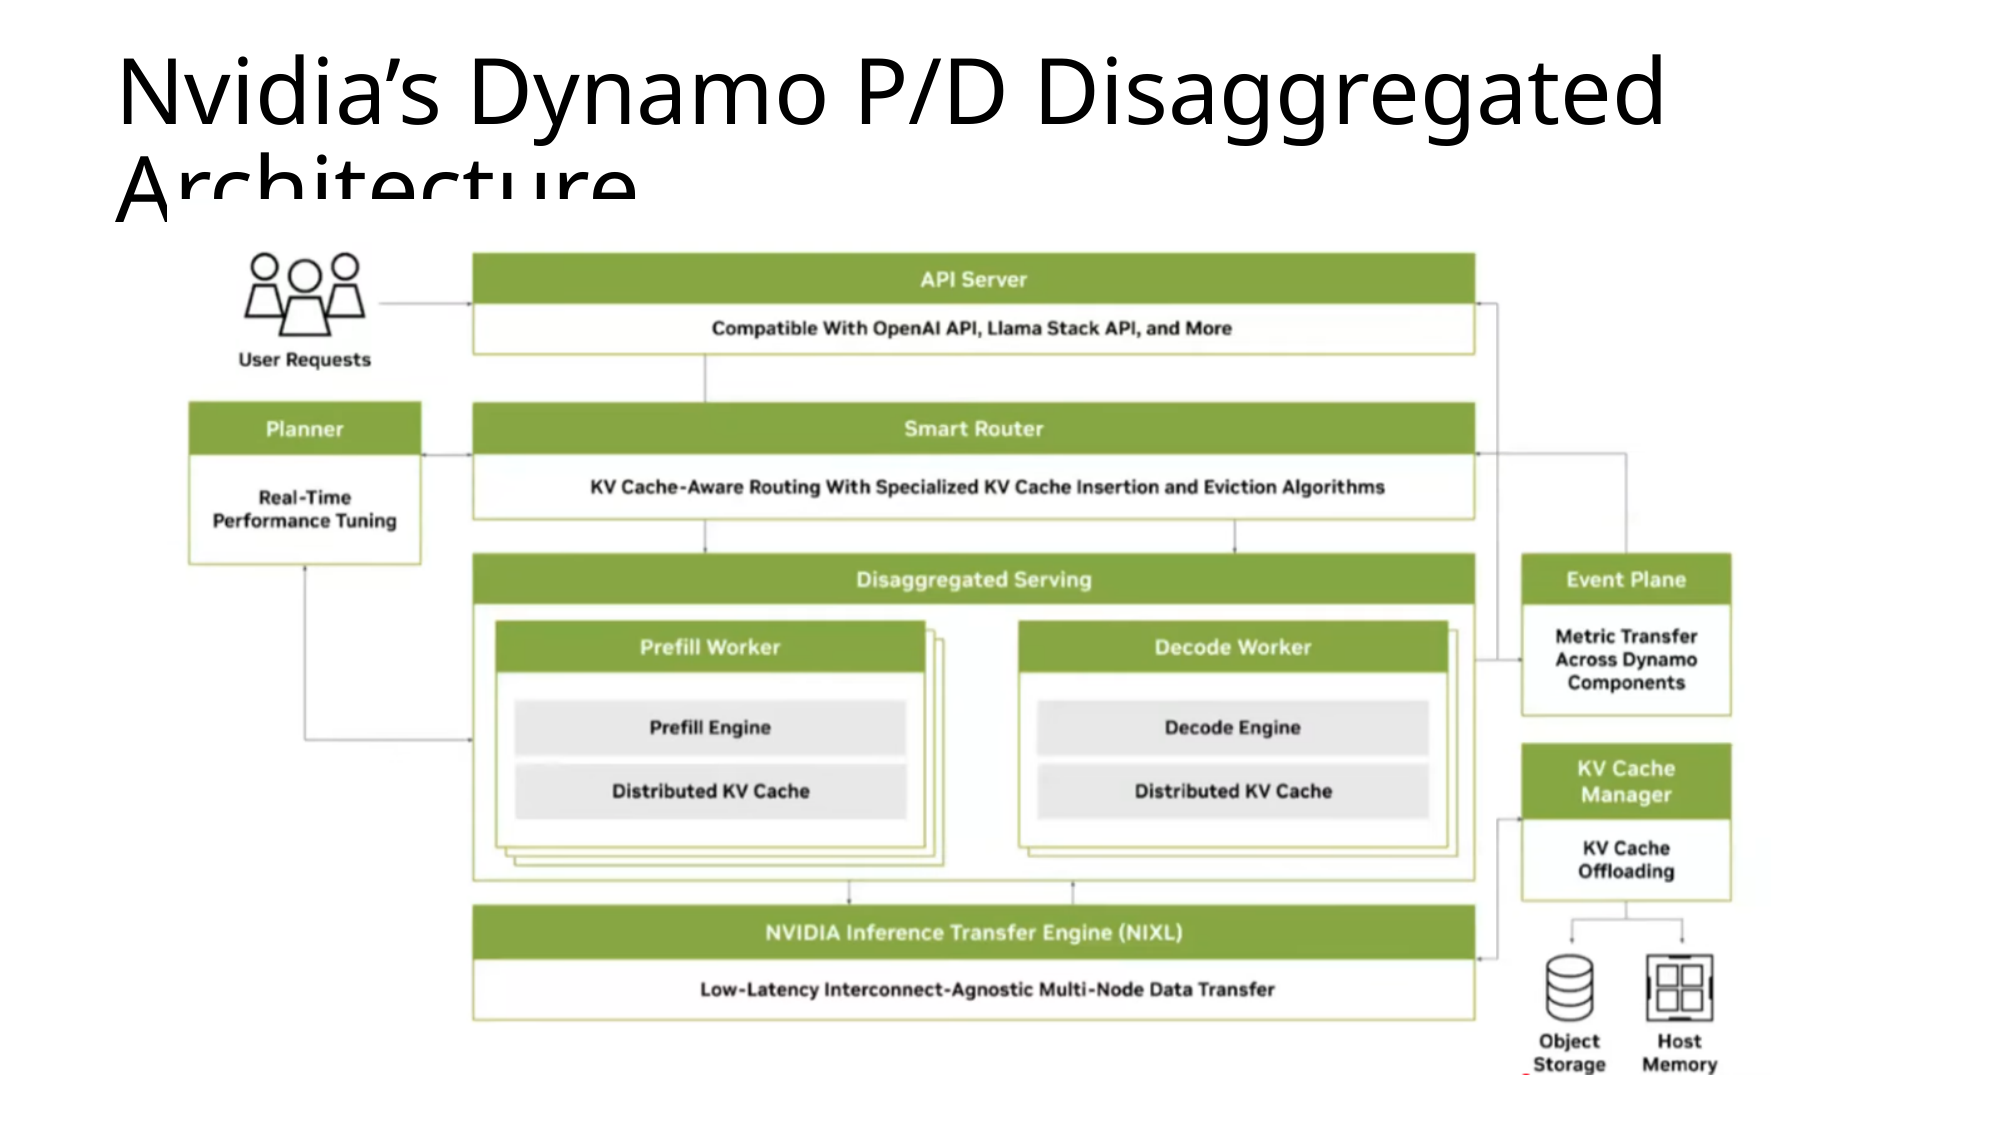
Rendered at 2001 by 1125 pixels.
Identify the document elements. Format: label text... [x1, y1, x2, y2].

picture [167, 198, 1772, 1075]
title Nvidia’s Dynamo P/D Disaggregated Architecture [100, 35, 1947, 253]
